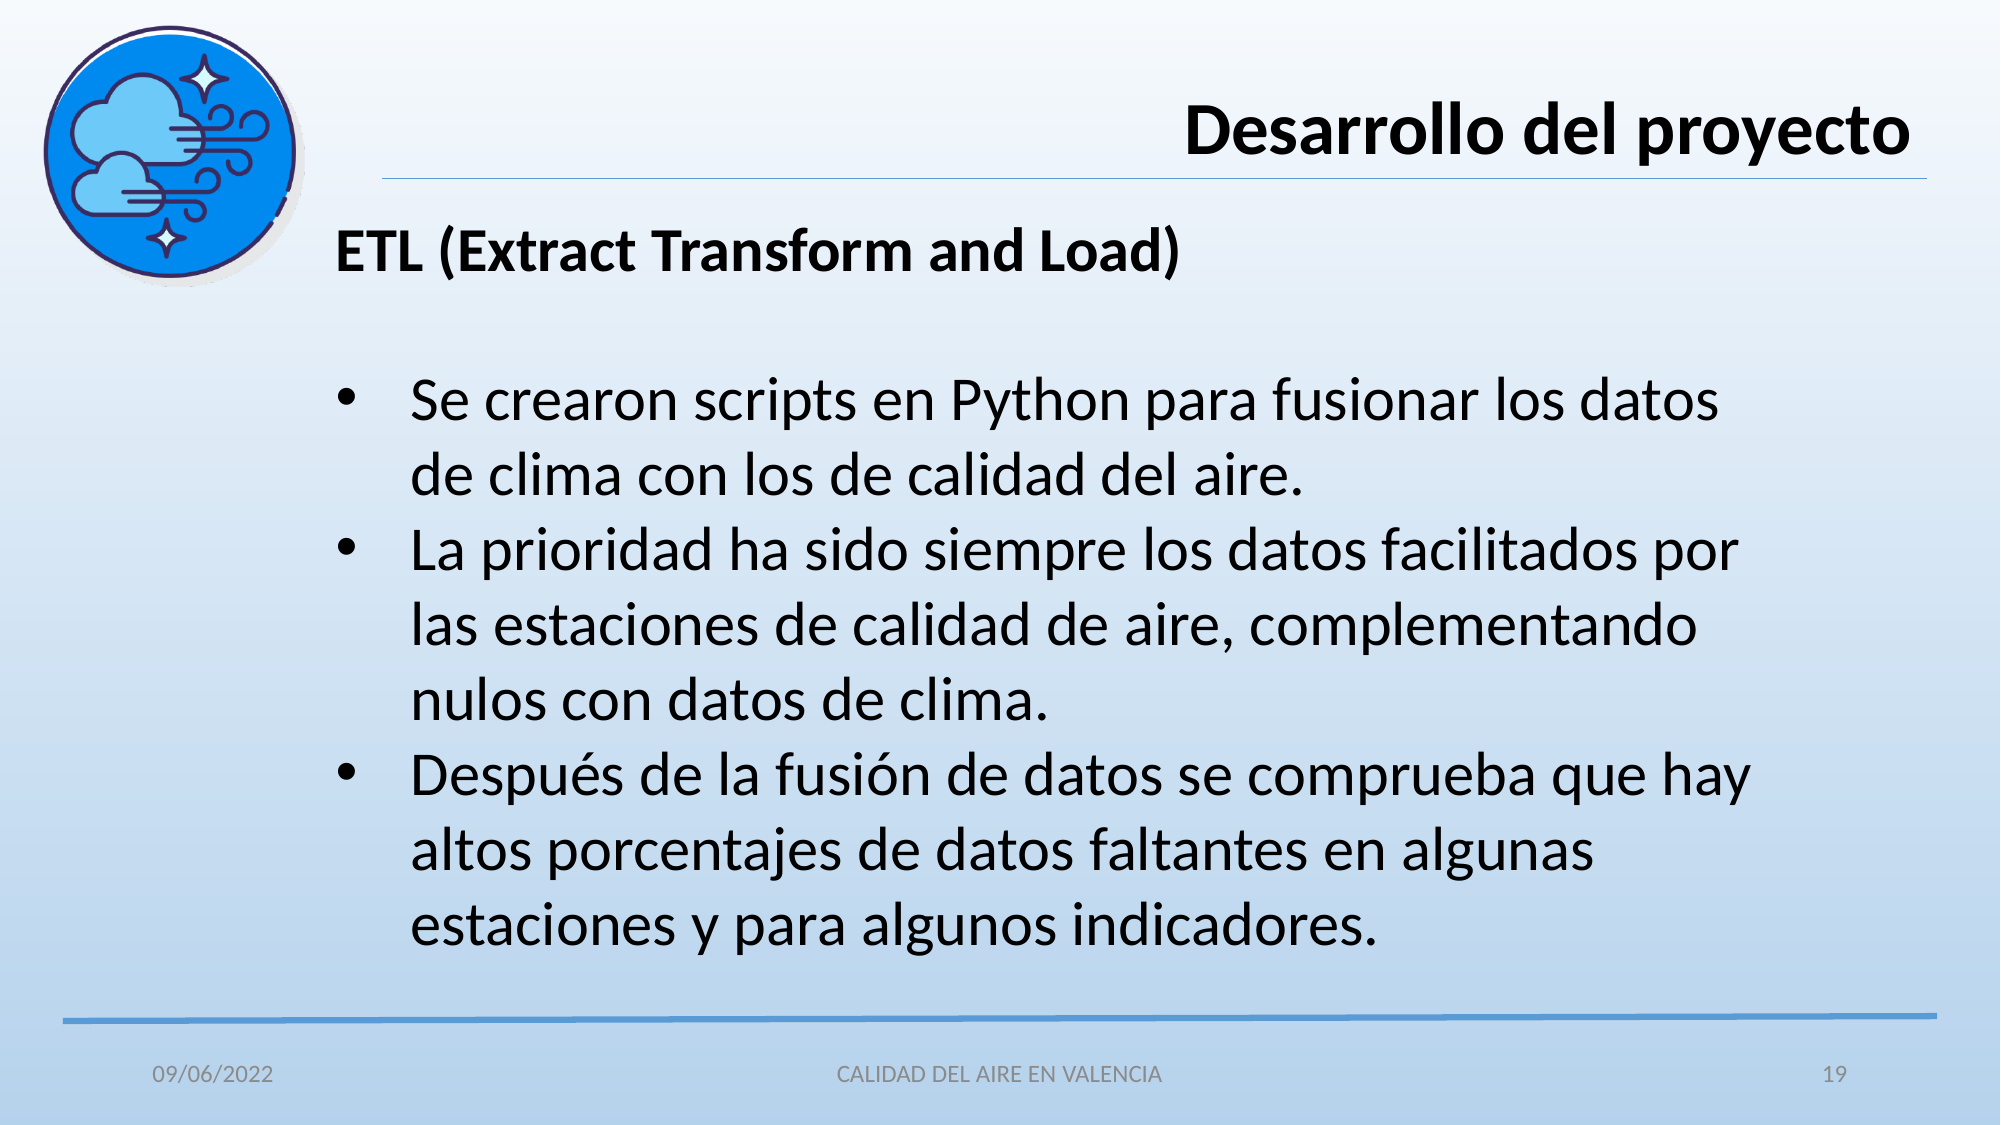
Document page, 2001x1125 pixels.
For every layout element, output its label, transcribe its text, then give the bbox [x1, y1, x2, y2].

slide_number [137, 1042, 588, 1103]
slide_number 19 [1412, 1042, 1863, 1103]
picture [37, 19, 313, 295]
footer CALIDAD DEL AIRE EN VALENCIA [662, 1042, 1338, 1103]
text_box Desarrollo del proyecto [815, 72, 1927, 178]
text_box ETL (Extract Transform and Load) Se crearon scripts en Python para fusionar los datos de clima con los de calidad del aire. La prioridad ha sido siempre los datos facilitados por las estaciones de calidad de aire, complementando nulos con datos de clima. Después de la fusión de datos se comprueba que hay altos porcentajes de datos faltantes en algunas estaciones y para algunos indicadores. [320, 201, 1814, 966]
